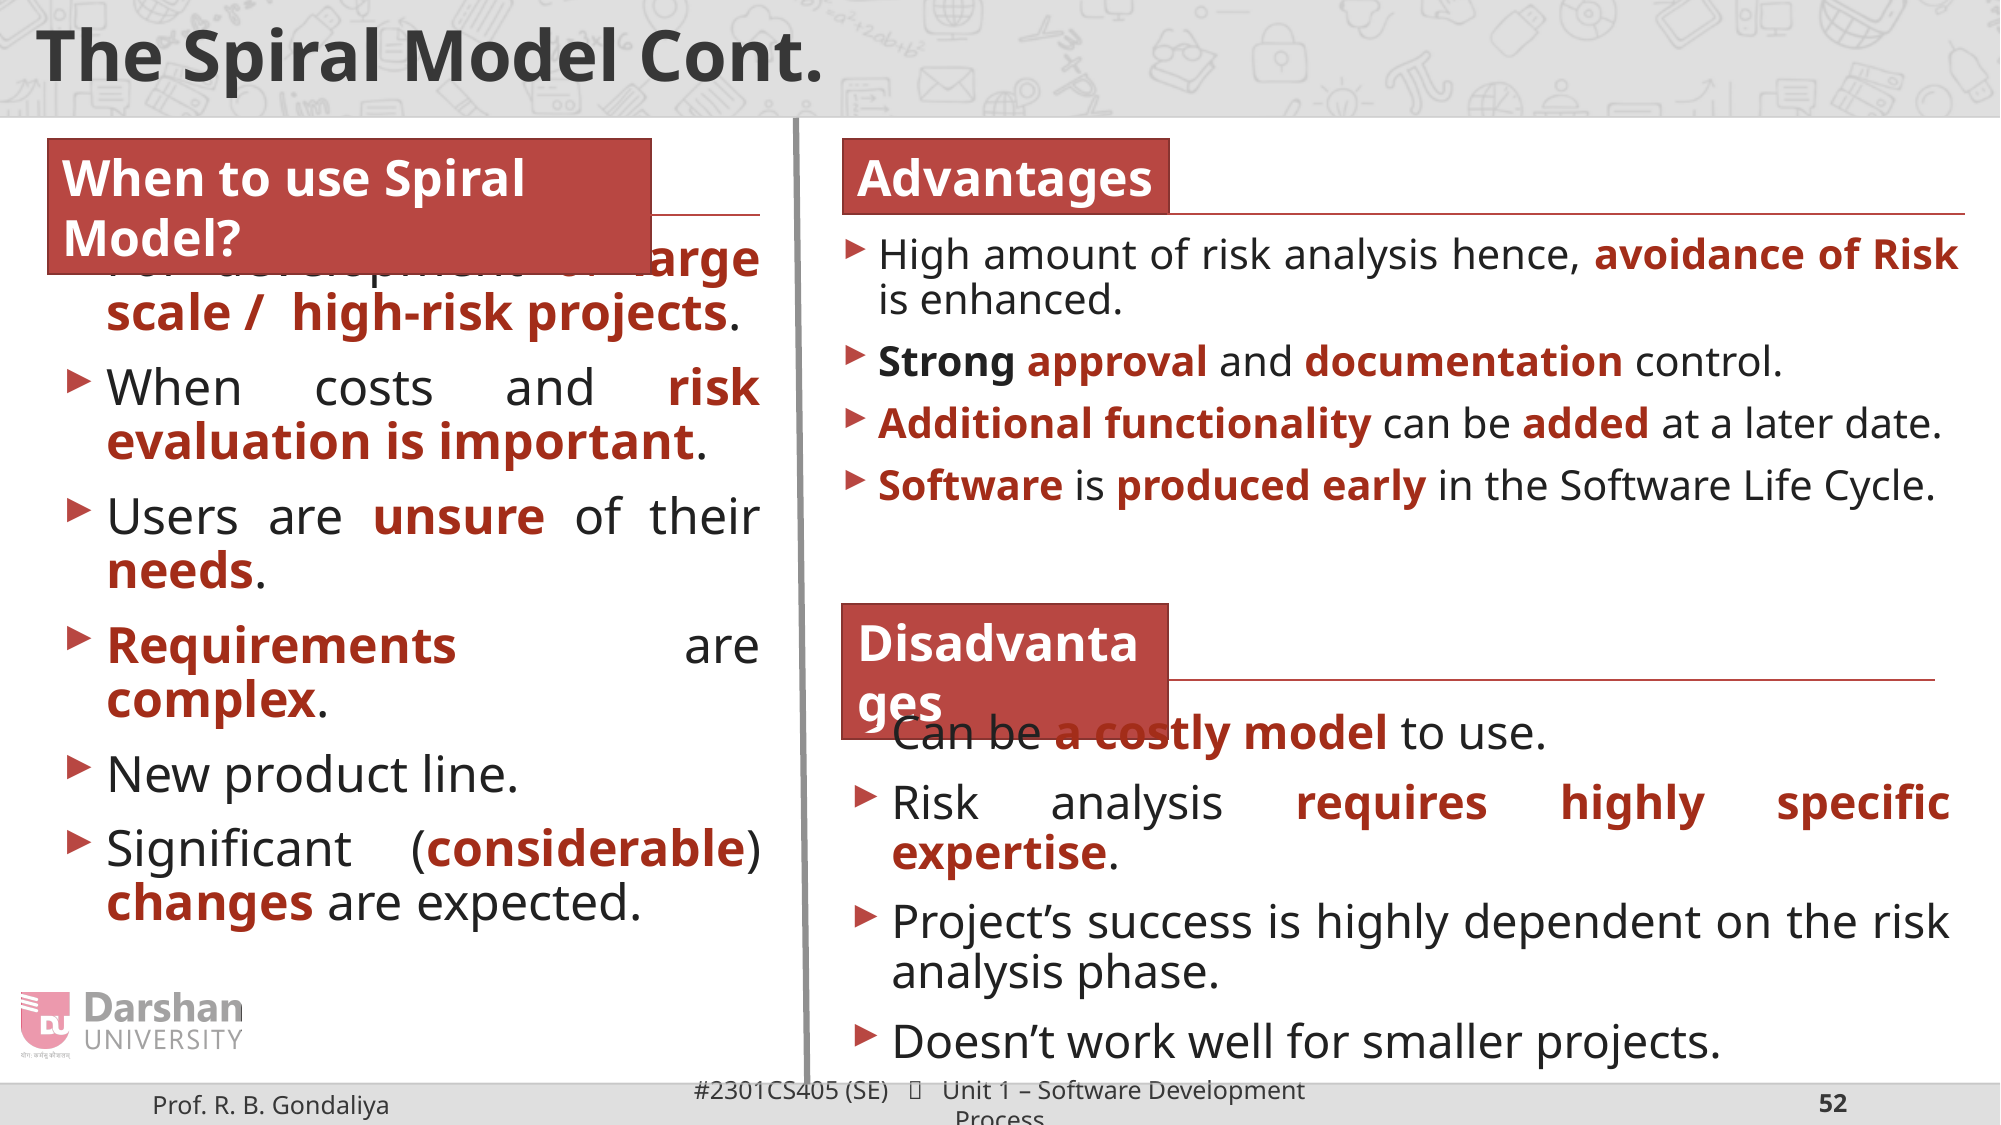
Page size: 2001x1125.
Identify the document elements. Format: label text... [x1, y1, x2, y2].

text_box High amount of risk analysis hence, avoidance of Risk is enhanced. Strong approval and documentation control. Additional functionality can be added at a later date. Software is produced early in the Software Life Cycle. [827, 226, 1975, 603]
text_box Modeling [21, 992, 48, 1059]
text_box Can be a costly model to use. Risk analysis requires highly specific expertise. Project’s success is highly dependent on the risk analysis phase. Doesn’t work well for smaller projects. [835, 702, 1967, 1079]
text_box Advantages [842, 138, 1170, 215]
text_box Disadvantages [841, 603, 1169, 702]
list For development of large scale / high-risk projects. When costs and risk evaluation is important. Users are unsure of their needs. Requirements are complex. New product line. Significant (considerable) changes are expected. [48, 226, 776, 1064]
text_box When to use Spiral Model? [47, 138, 652, 275]
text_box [795, 117, 808, 1085]
title The Spiral Model Cont. [0, 0, 2000, 117]
